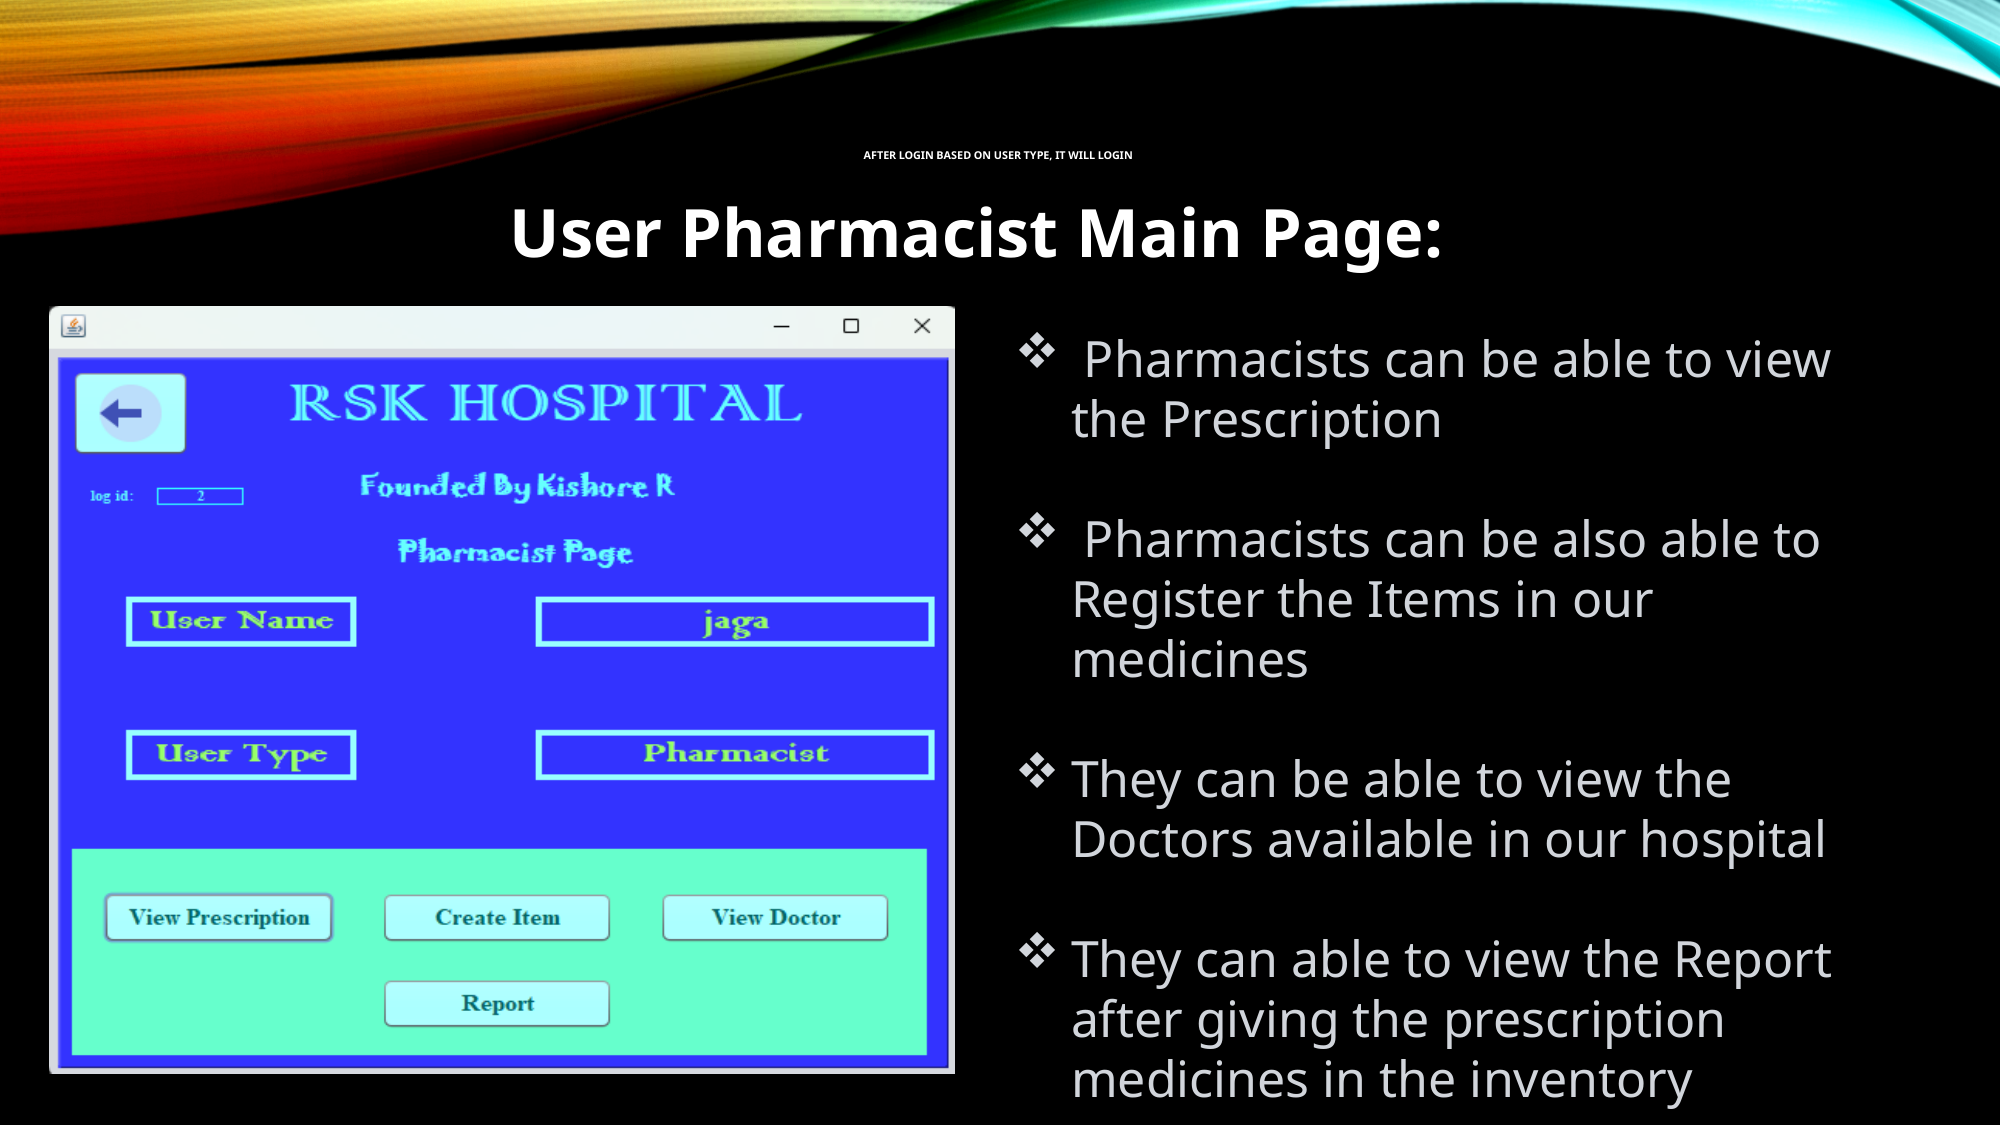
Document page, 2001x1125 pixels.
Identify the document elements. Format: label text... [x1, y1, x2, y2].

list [49, 306, 955, 1074]
text_box User Pharmacist Main Page: [154, 183, 1800, 278]
title After Login Based on User Type, It will Login [24, 142, 1975, 184]
picture [0, 0, 2000, 237]
text_box Pharmacists can be able to view the Prescription Pharmacists can be also able to Register the Items in our medicines They can be able to view the Doctors available in our hospital They can able to view the Report after giving the prescription medicines in the inventory [999, 319, 1905, 1115]
